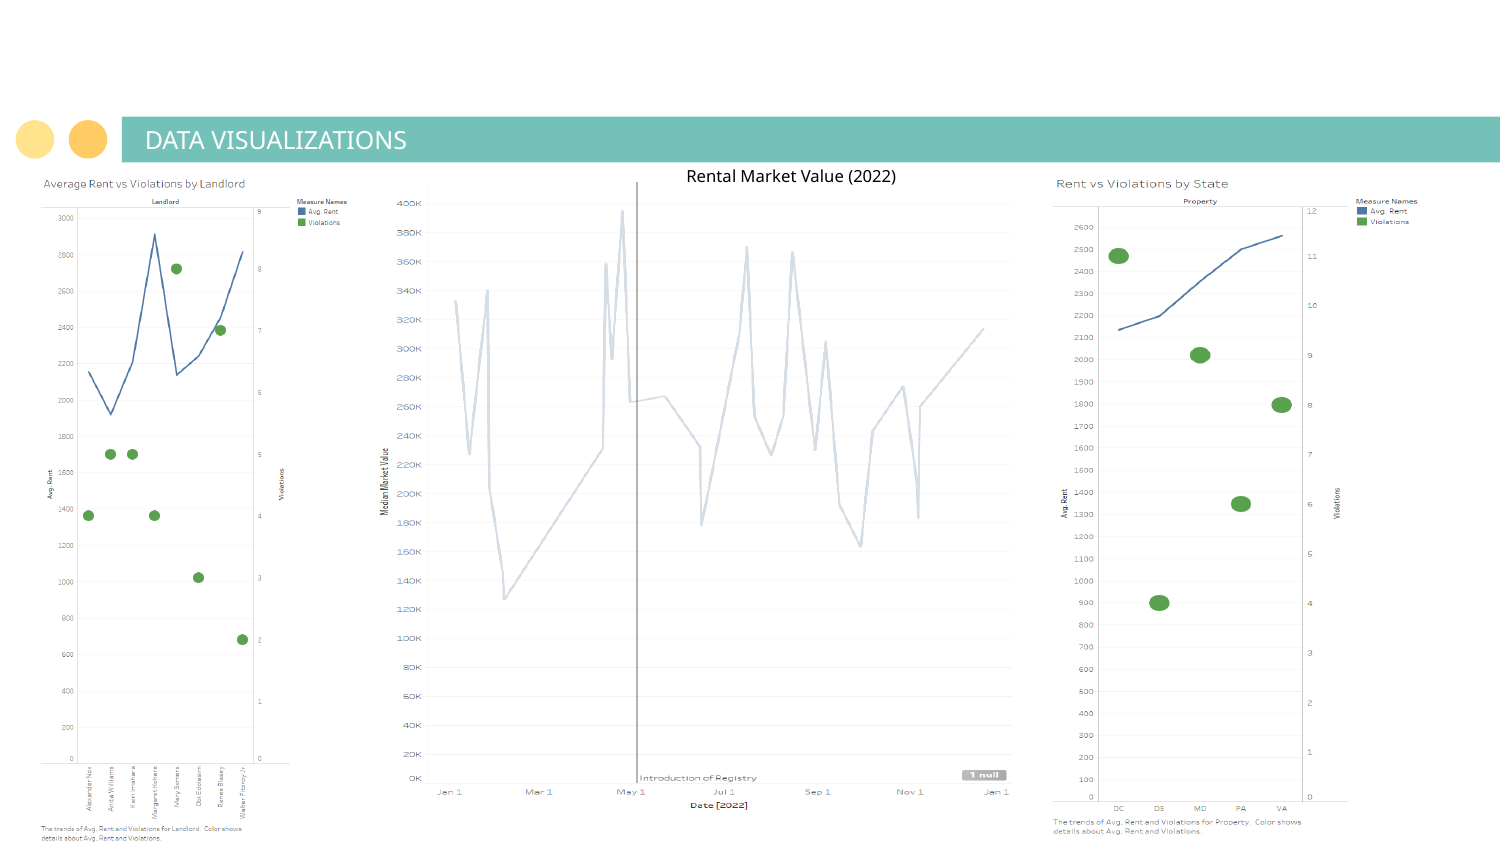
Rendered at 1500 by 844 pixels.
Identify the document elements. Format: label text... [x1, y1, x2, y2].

title DATA VISUALIZATIONS [129, 118, 952, 170]
picture [1053, 172, 1450, 837]
picture [41, 172, 1014, 843]
text_box Rental Market Value (2022) [671, 155, 1013, 182]
